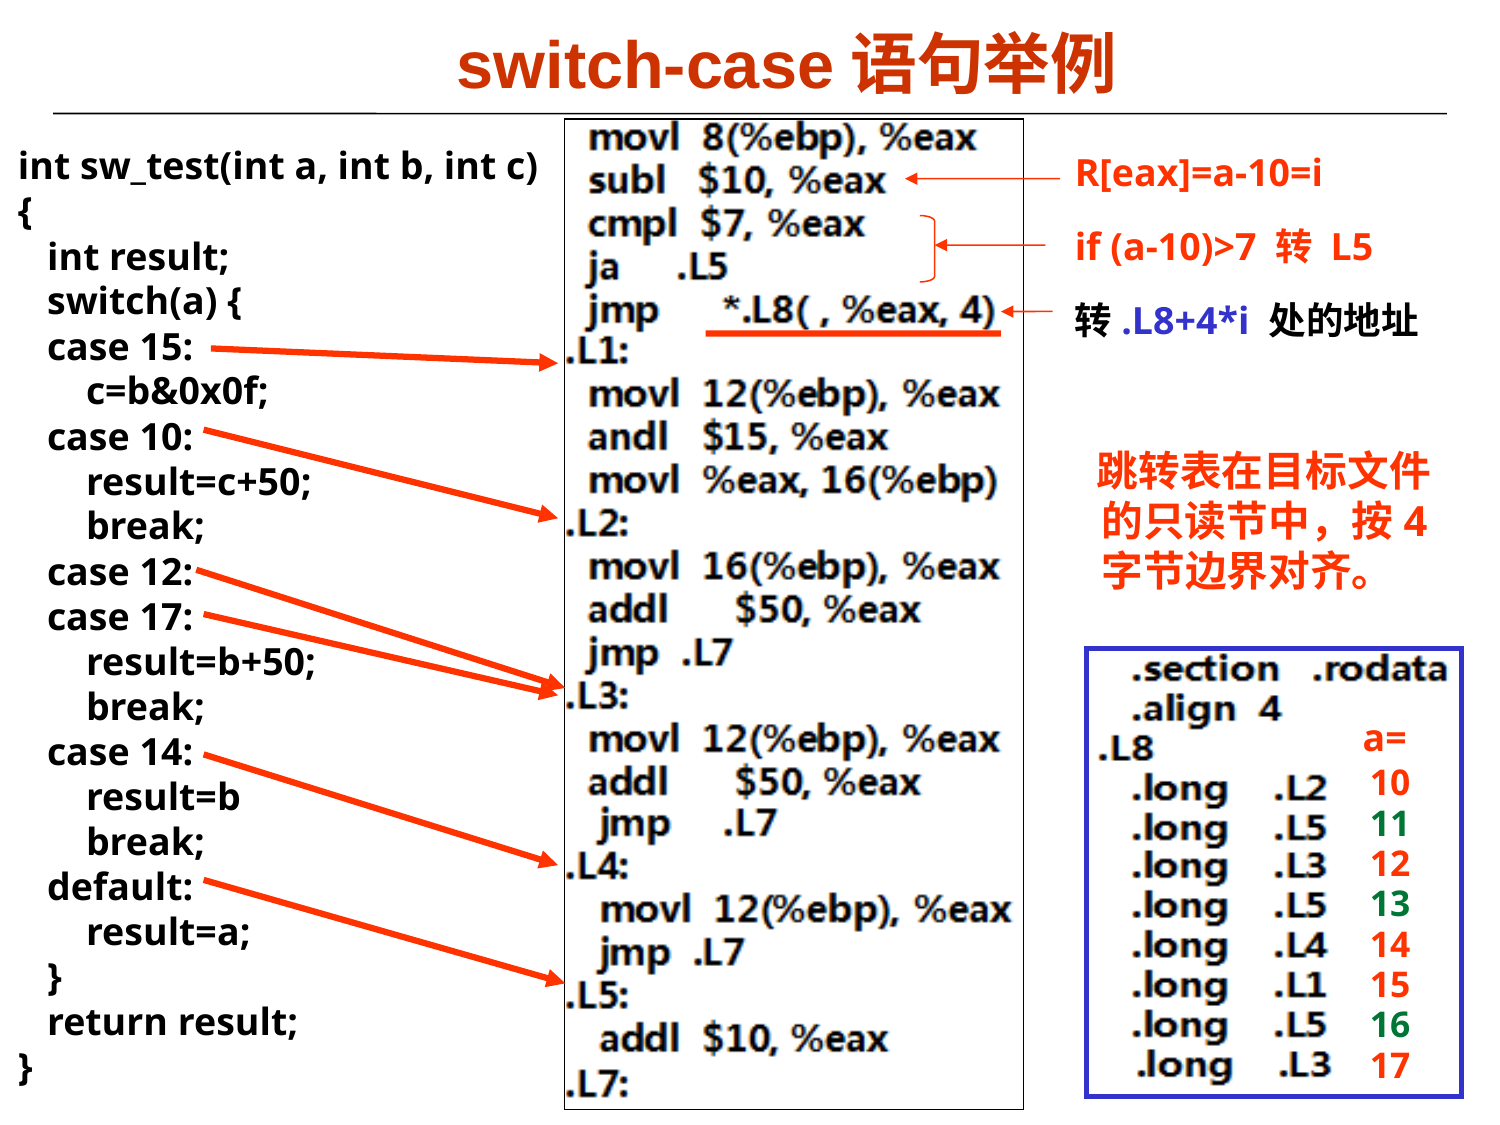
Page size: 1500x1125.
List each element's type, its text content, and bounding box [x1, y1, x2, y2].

picture [1088, 650, 1460, 1095]
text_box [203, 429, 559, 522]
title switch-case语句举例 [74, 15, 1426, 109]
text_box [904, 141, 1408, 203]
text_box [203, 613, 559, 699]
text_box [203, 879, 560, 986]
text_box [210, 348, 559, 369]
text_box [196, 569, 560, 690]
text_box 跳转表在目标文件的只读节中，按4字节边界对齐。 [1030, 437, 1467, 602]
picture [565, 119, 1024, 1110]
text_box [919, 215, 1408, 283]
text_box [1000, 289, 1445, 350]
text_box [203, 754, 559, 868]
text_box int sw_test(int a, int b, int c) { int result; switch(a) { case 15: c=b&0x0f; case 10: result=c+50; break; case 12: case 17: result=b+50; break; case 14: result=b break; default: result=a; } return result; } [3, 135, 554, 1095]
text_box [1347, 706, 1452, 1095]
